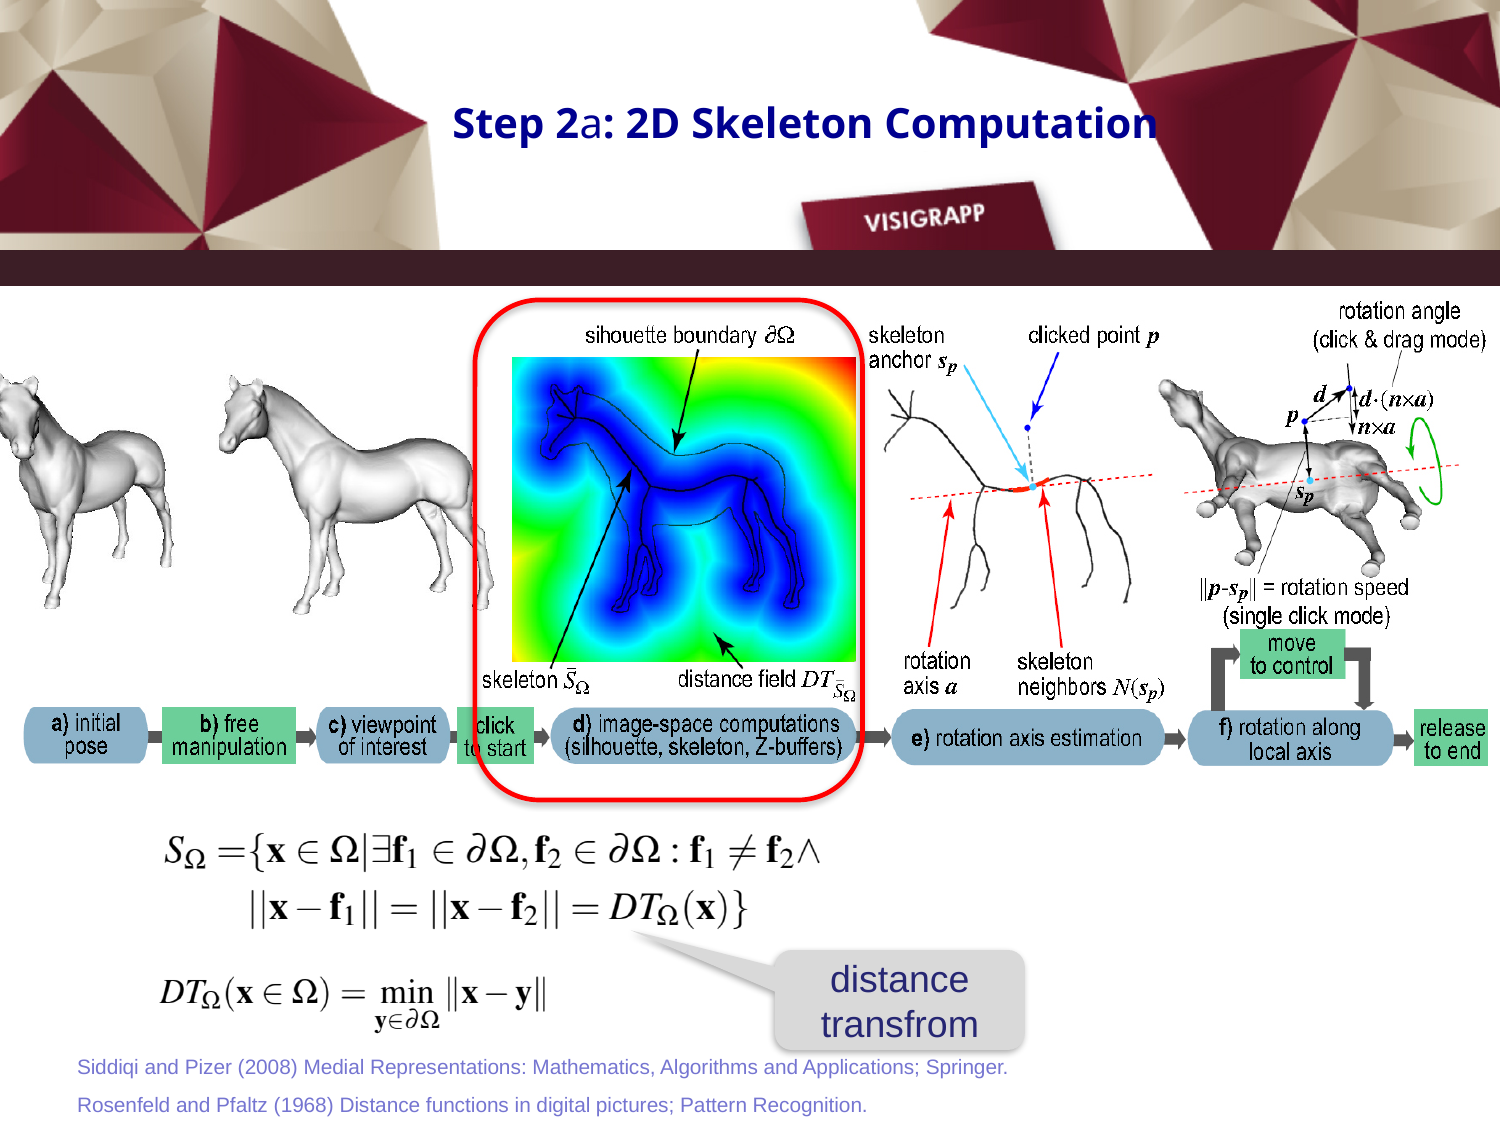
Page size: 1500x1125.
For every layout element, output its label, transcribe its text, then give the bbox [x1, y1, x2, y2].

text_box [486, 774, 851, 801]
picture [149, 964, 551, 1037]
text_box distance transfrom [693, 949, 1026, 1051]
text_box Rosenfeld and Pfaltz (1968) Distance functions in digital pictures; Pattern Recognition. [62, 1084, 1338, 1125]
picture [149, 812, 832, 950]
picture [0, 0, 1500, 286]
text_box Siddiqi and Pizer (2008) Medial Representations: Mathematics, Algorithms and Applications; Springer. [62, 1046, 1338, 1084]
picture [0, 299, 1488, 766]
